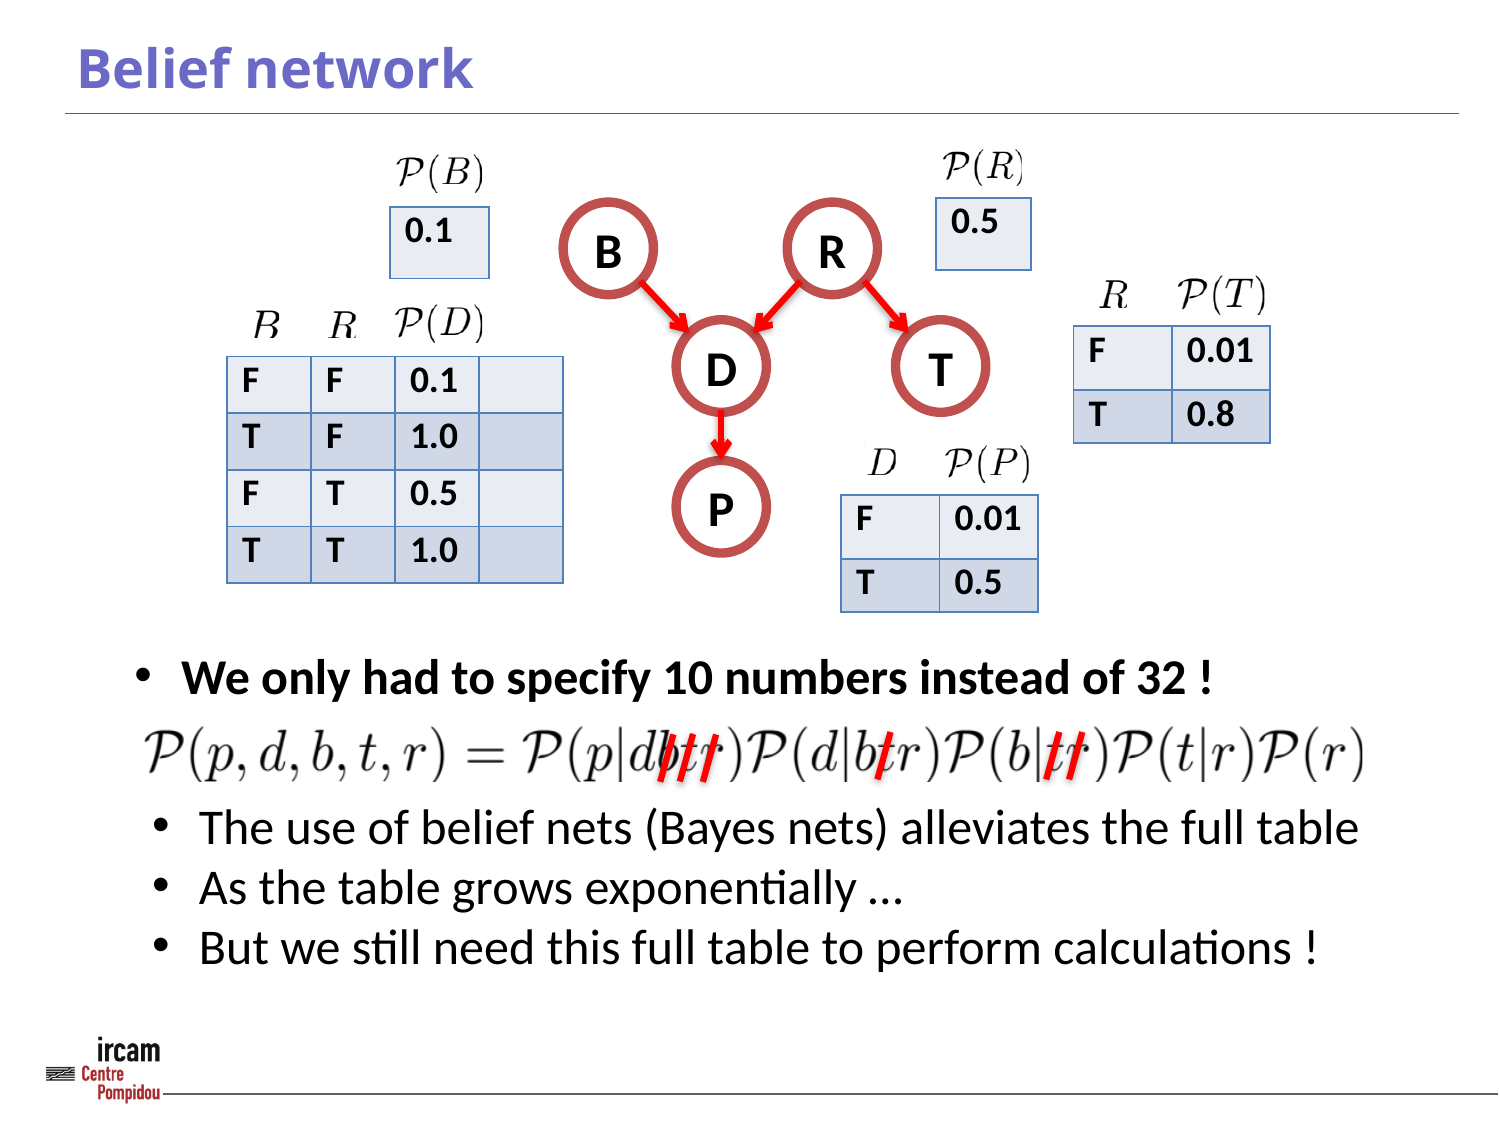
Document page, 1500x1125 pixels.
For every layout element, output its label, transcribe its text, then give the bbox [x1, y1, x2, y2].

text_box The use of belief nets (Bayes nets) alleviates the full table As the table grows exponentially … But we still need this full table to perform calculations ! [137, 786, 1375, 982]
picture [396, 153, 483, 193]
text_box R [787, 202, 878, 295]
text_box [752, 280, 801, 334]
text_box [1068, 731, 1083, 780]
table_header 0.01 [940, 496, 1037, 558]
text_box D [676, 319, 767, 412]
table_cell 0.5 [940, 560, 1037, 611]
picture [144, 725, 1363, 783]
table_cell T [228, 527, 310, 582]
table_cell T [842, 560, 939, 611]
picture [394, 303, 483, 343]
text_box P [676, 460, 767, 554]
table_header 0.1 [396, 357, 478, 412]
table_cell 0.5 [396, 471, 478, 526]
table_cell [480, 471, 562, 526]
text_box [702, 734, 717, 783]
table_cell [480, 527, 562, 582]
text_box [864, 280, 909, 334]
table_header F [1074, 327, 1171, 389]
table_cell 1.0 [396, 527, 478, 582]
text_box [679, 733, 694, 782]
picture [863, 444, 896, 484]
picture [327, 310, 356, 339]
text_box T [895, 319, 986, 413]
text_box We only had to specify 10 numbers instead of 32 ! [119, 636, 1230, 712]
table_cell T [312, 471, 394, 526]
table_cell 0.8 [1173, 391, 1269, 442]
table_cell 1.0 [396, 414, 478, 469]
table_header 0.1 [391, 208, 488, 278]
table_header F [312, 357, 394, 412]
table_cell F [228, 471, 310, 526]
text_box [639, 280, 690, 334]
table_header 0.01 [1173, 327, 1269, 389]
picture [249, 310, 280, 339]
title Belief network [61, 13, 1339, 121]
table_cell F [312, 414, 394, 469]
picture [1098, 279, 1128, 308]
table_cell [480, 414, 562, 469]
text_box B [563, 202, 654, 295]
table_header 0.5 [937, 199, 1030, 269]
picture [30, 997, 164, 1125]
table_cell T [312, 527, 394, 582]
table_header F [842, 496, 939, 558]
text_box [1045, 731, 1060, 780]
table_header [480, 357, 562, 412]
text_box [877, 731, 891, 780]
picture [944, 444, 1029, 483]
table_cell T [228, 414, 310, 469]
table_header F [228, 357, 310, 412]
picture [1177, 274, 1265, 316]
picture [942, 148, 1022, 186]
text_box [659, 734, 674, 783]
table_cell T [1074, 391, 1171, 442]
